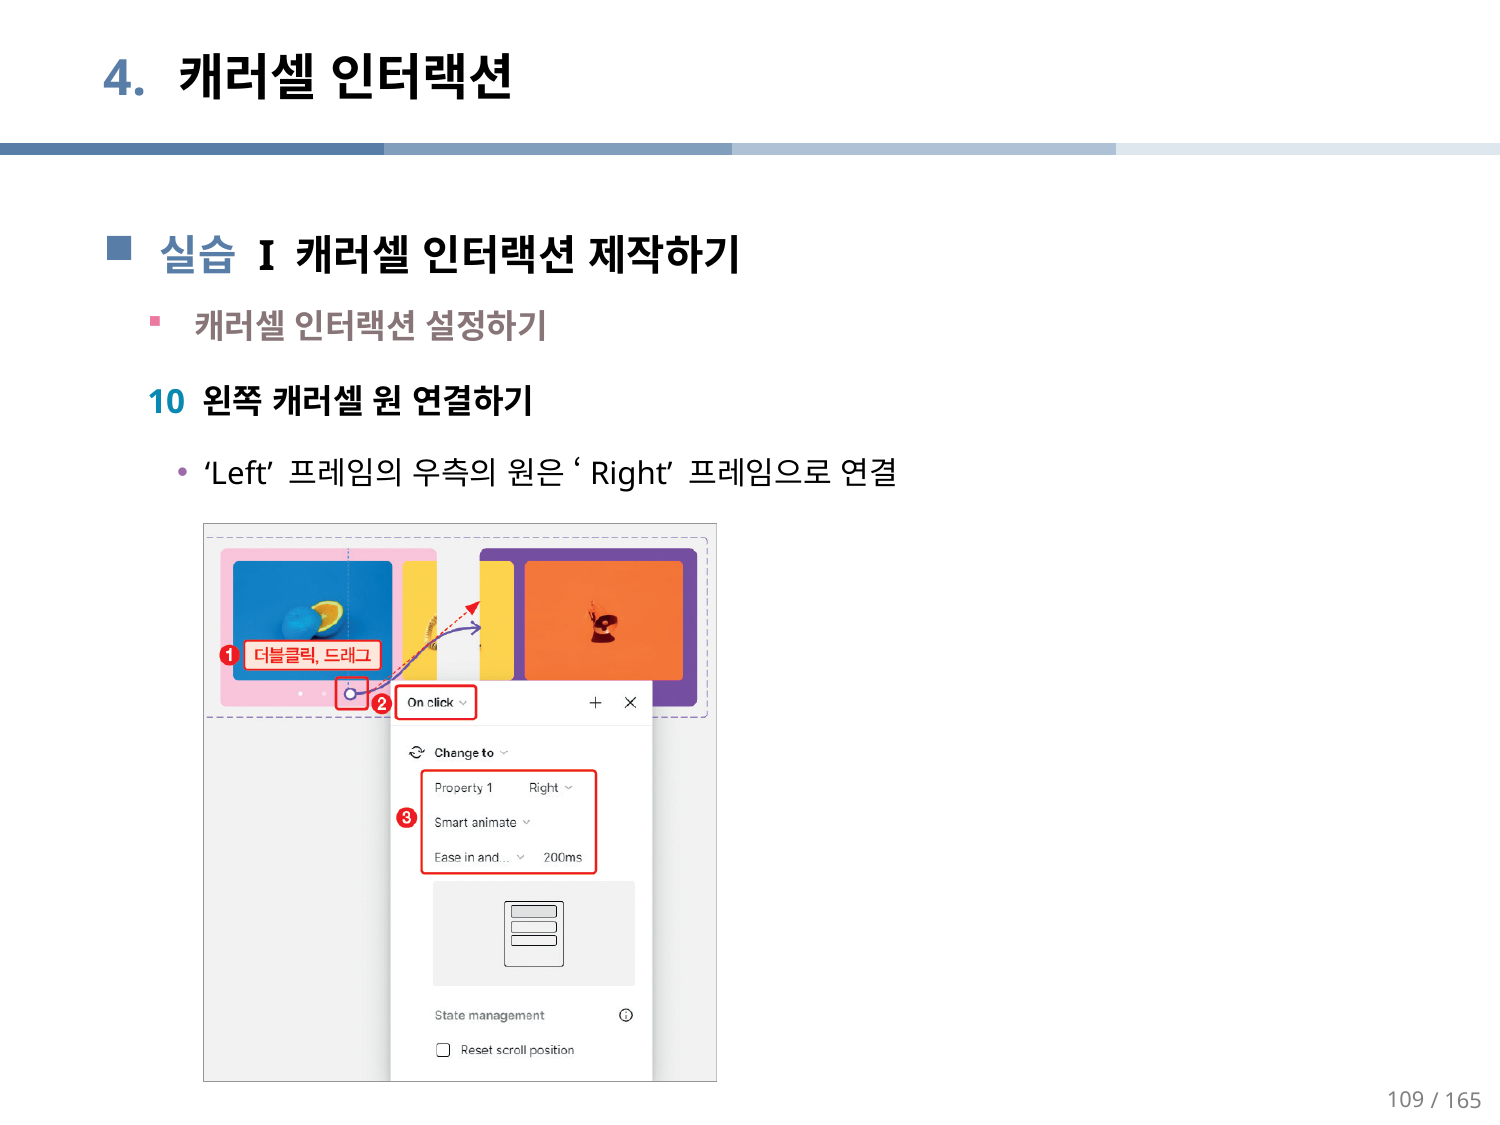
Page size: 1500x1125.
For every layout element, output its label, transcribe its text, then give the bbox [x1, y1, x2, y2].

title 캐러셀 인터랙션 [88, 30, 1211, 121]
list 실습 I 캐러셀 인터랙션 제작하기 캐러셀 인터랙션 설정하기 10 왼쪽 캐러셀 원 연결하기 ‘Left’ 프레임의 우측의 원은 ‘Right’ 프레임으로 연결 [88, 196, 1436, 1083]
picture [194, 514, 724, 1091]
